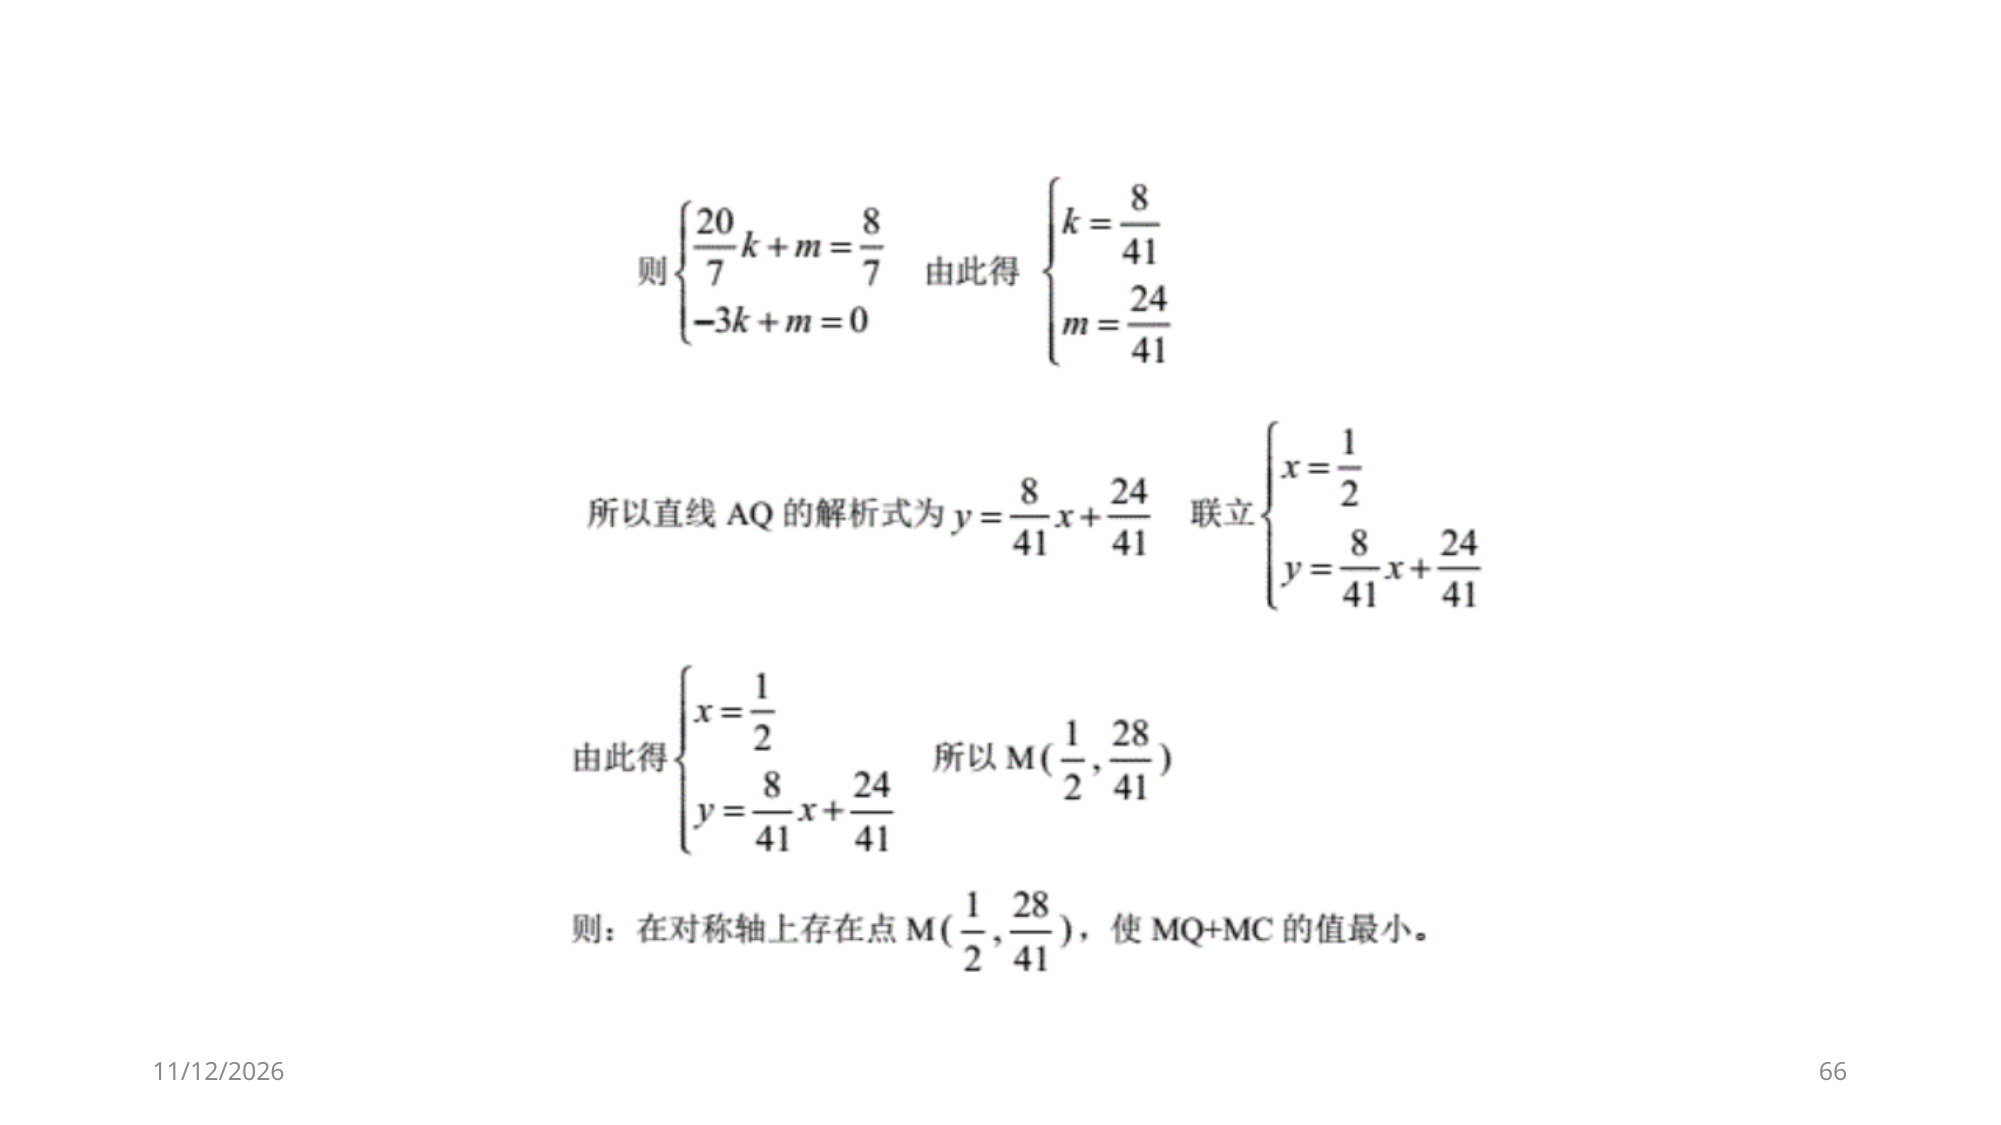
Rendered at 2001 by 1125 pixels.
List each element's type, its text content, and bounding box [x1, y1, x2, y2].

slide_number 66 [1412, 1042, 1863, 1103]
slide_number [137, 1042, 588, 1103]
picture [462, 139, 1538, 986]
